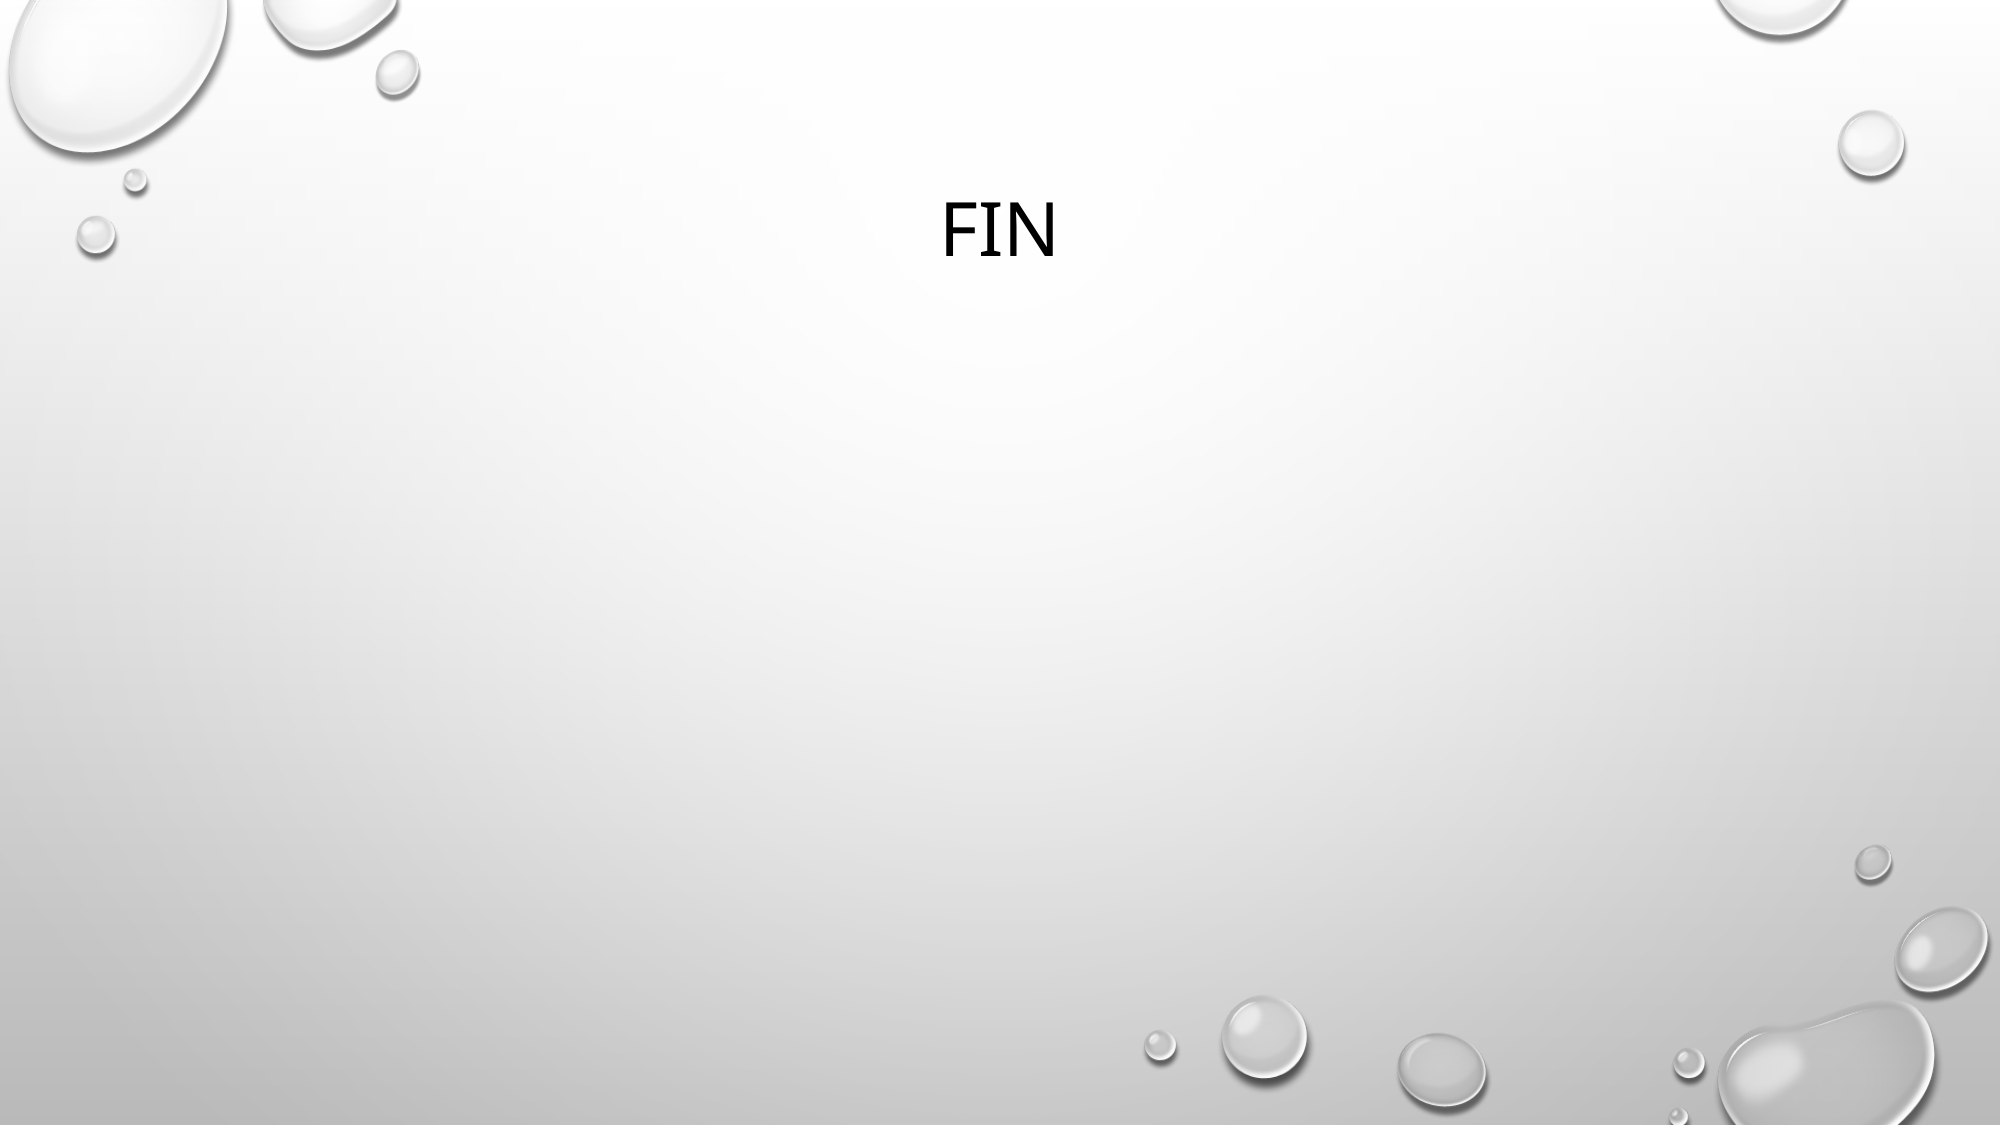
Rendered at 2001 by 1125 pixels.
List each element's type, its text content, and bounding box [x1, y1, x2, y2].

picture [0, 0, 2000, 1125]
title Fin [149, 101, 1851, 364]
